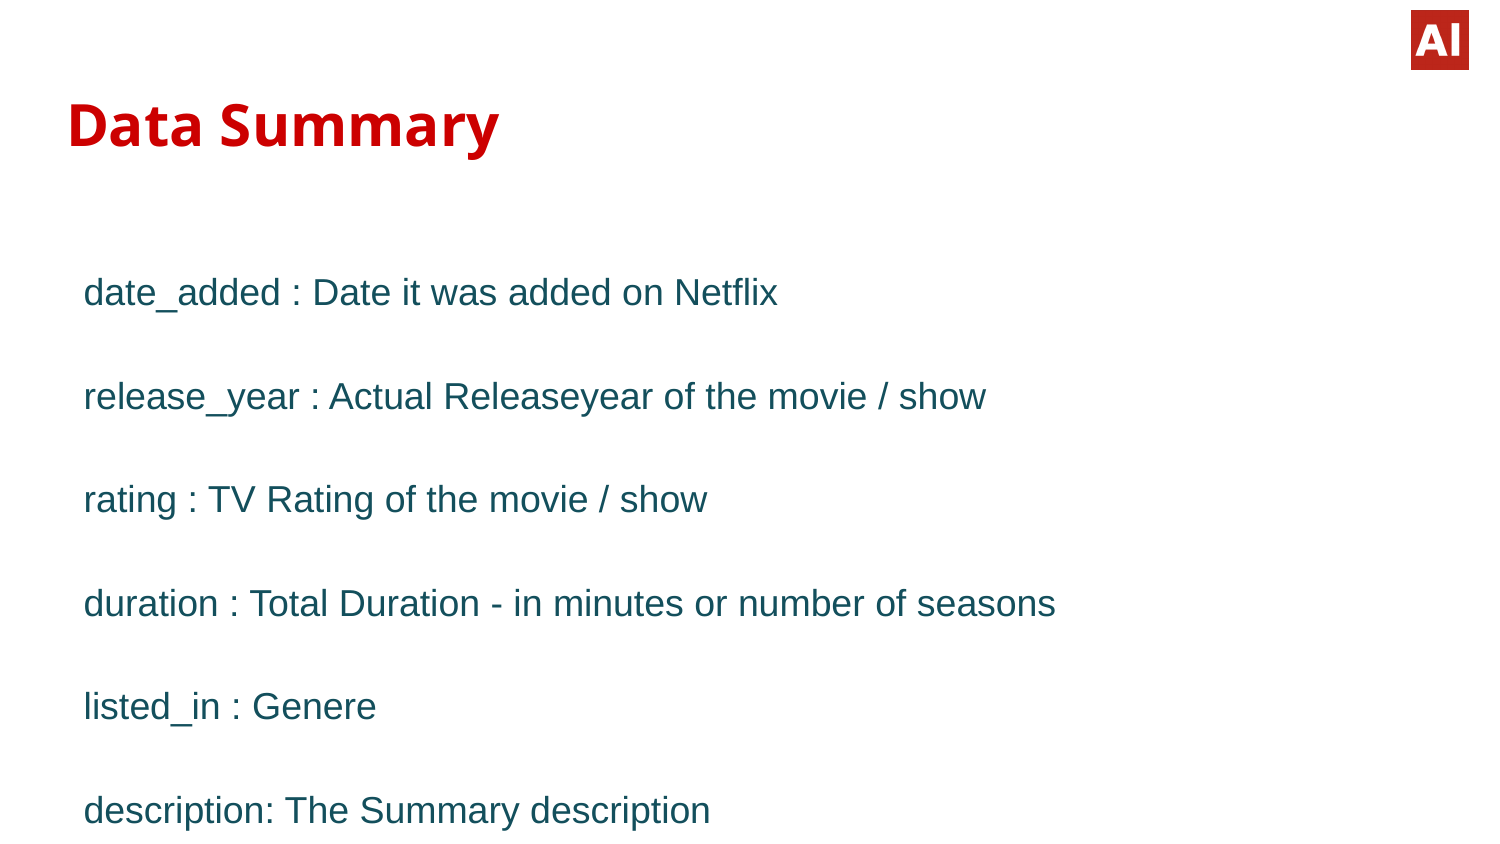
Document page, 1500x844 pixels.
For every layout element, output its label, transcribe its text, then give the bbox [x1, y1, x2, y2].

picture [1411, 10, 1469, 70]
list date_added : Date it was added on Netflix release_year : Actual Releaseyear of the movie / show rating : TV Rating of the movie / show duration : Total Duration - in minutes or number of seasons listed_in : Genere description: The Summary description [68, 201, 1417, 762]
title Data Summary [51, 72, 1449, 167]
